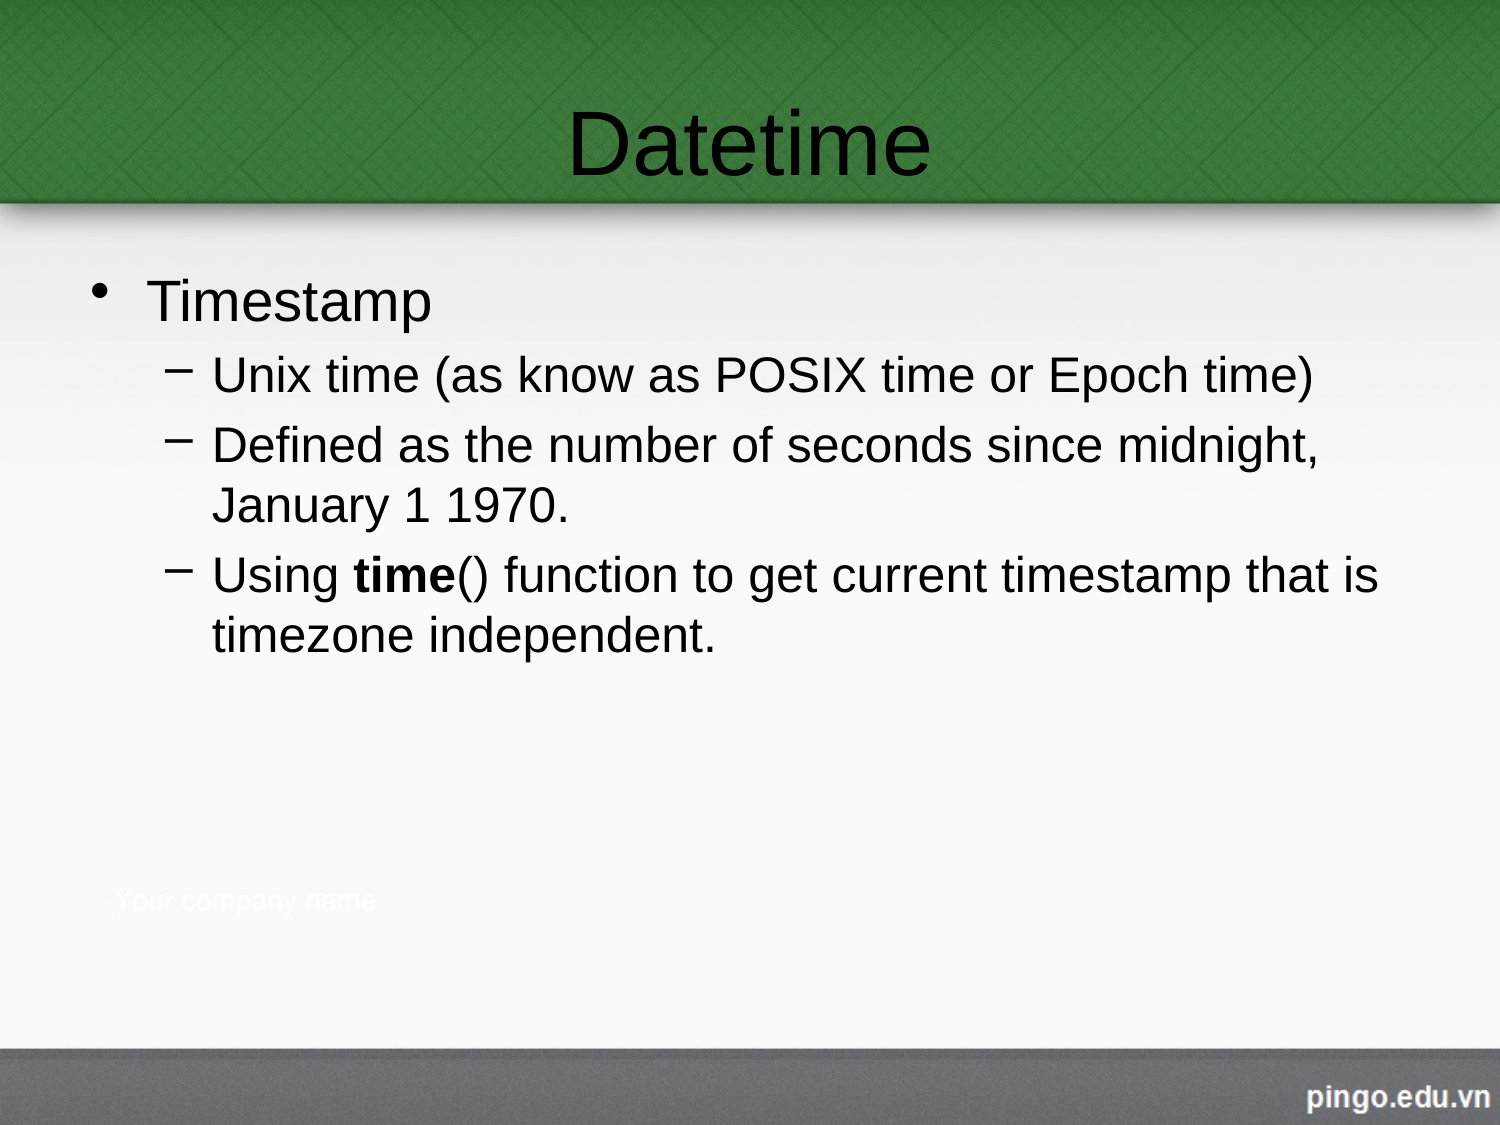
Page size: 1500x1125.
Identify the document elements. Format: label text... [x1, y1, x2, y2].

list Timestamp Unix time (as know as POSIX time or Epoch time) Defined as the number of seconds since midnight, January 1 1970. Using time() function to get current timestamp that is timezone independent. [74, 255, 1426, 999]
picture [0, 0, 1500, 1125]
title Datetime [74, 44, 1426, 233]
